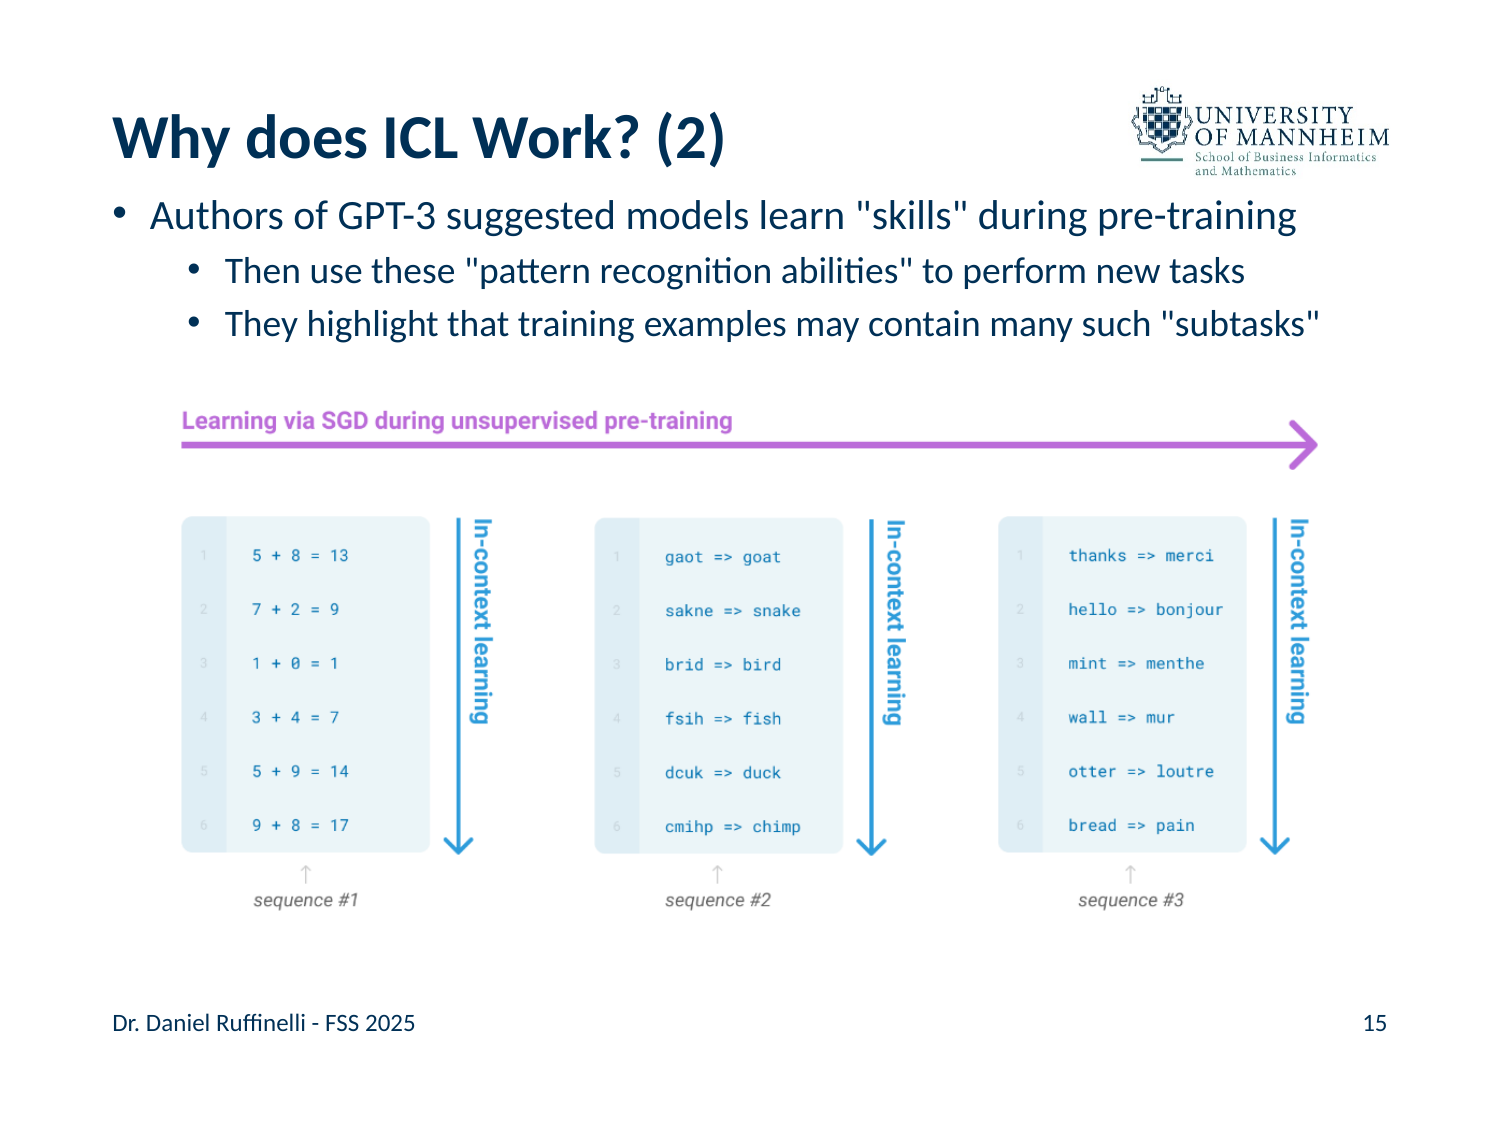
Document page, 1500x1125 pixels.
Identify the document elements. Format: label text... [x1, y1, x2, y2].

picture [1095, 57, 1425, 211]
footer Dr. Daniel Ruffinelli - FSS 2025 [112, 1006, 588, 1036]
title Why does ICL Work? (2) [112, 95, 1011, 187]
list Authors of GPT-3 suggested models learn "skills" during pre-training Then use these "pattern recognition abilities" to perform new tasks They highlight that training examples may contain many such "subtasks" [112, 187, 1388, 997]
slide_number 15 [1214, 1006, 1388, 1036]
picture [175, 399, 1323, 918]
